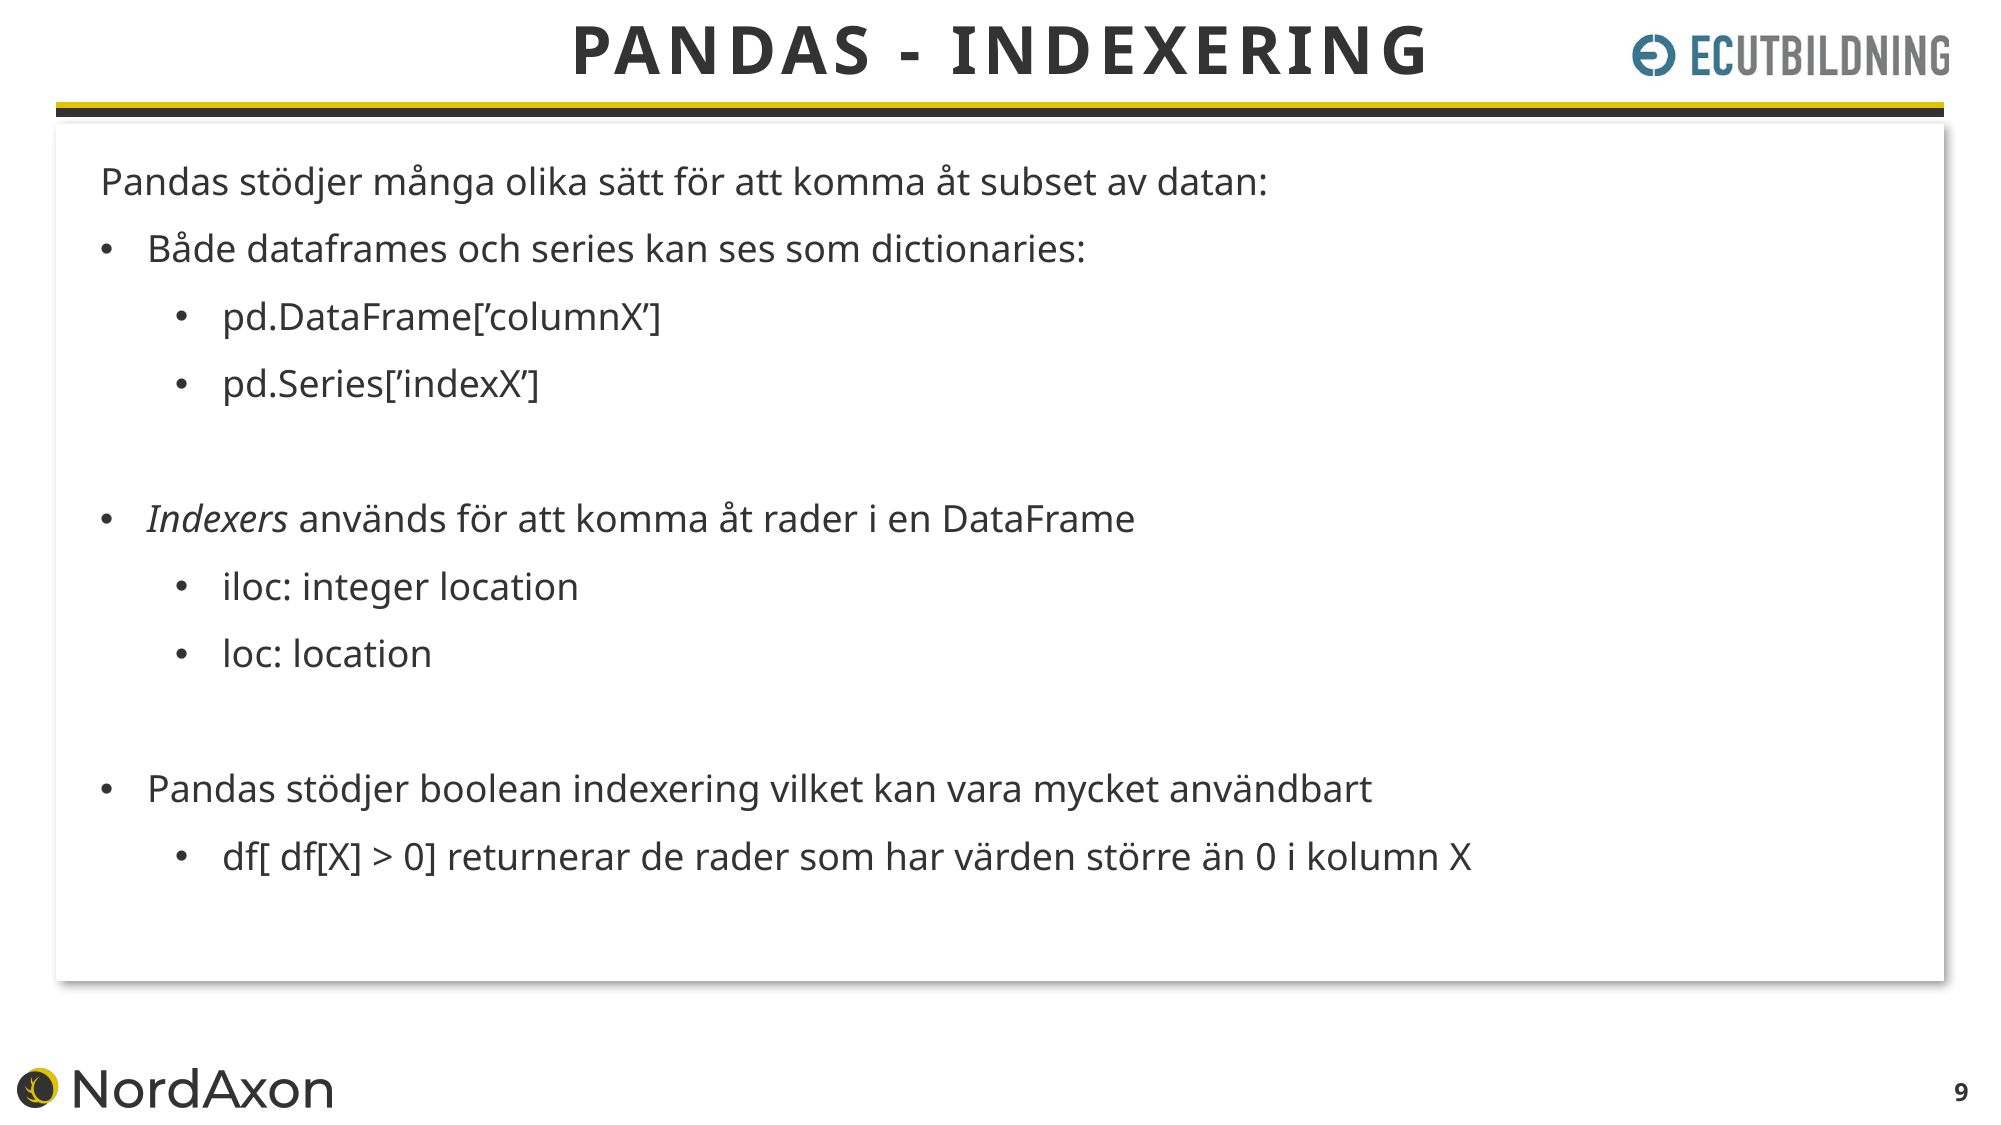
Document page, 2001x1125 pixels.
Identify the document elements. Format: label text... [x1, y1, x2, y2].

text_box Pandas stödjer många olika sätt för att komma åt subset av datan: Både dataframes och series kan ses som dictionaries: pd.DataFrame[’columnX’] pd.Series[’indexX’] Indexers används för att komma åt rader i en DataFrame iloc: integer location loc: location Pandas stödjer boolean indexering vilket kan vara mycket användbart df[ df[X] > 0] returnerar de rader som har värden större än 0 i kolumn X [55, 123, 1944, 981]
list PANDAS - INDEXERING [0, 0, 2000, 107]
picture [1624, 20, 1962, 86]
slide_number 9 [1922, 1063, 2000, 1123]
picture [17, 1068, 332, 1108]
